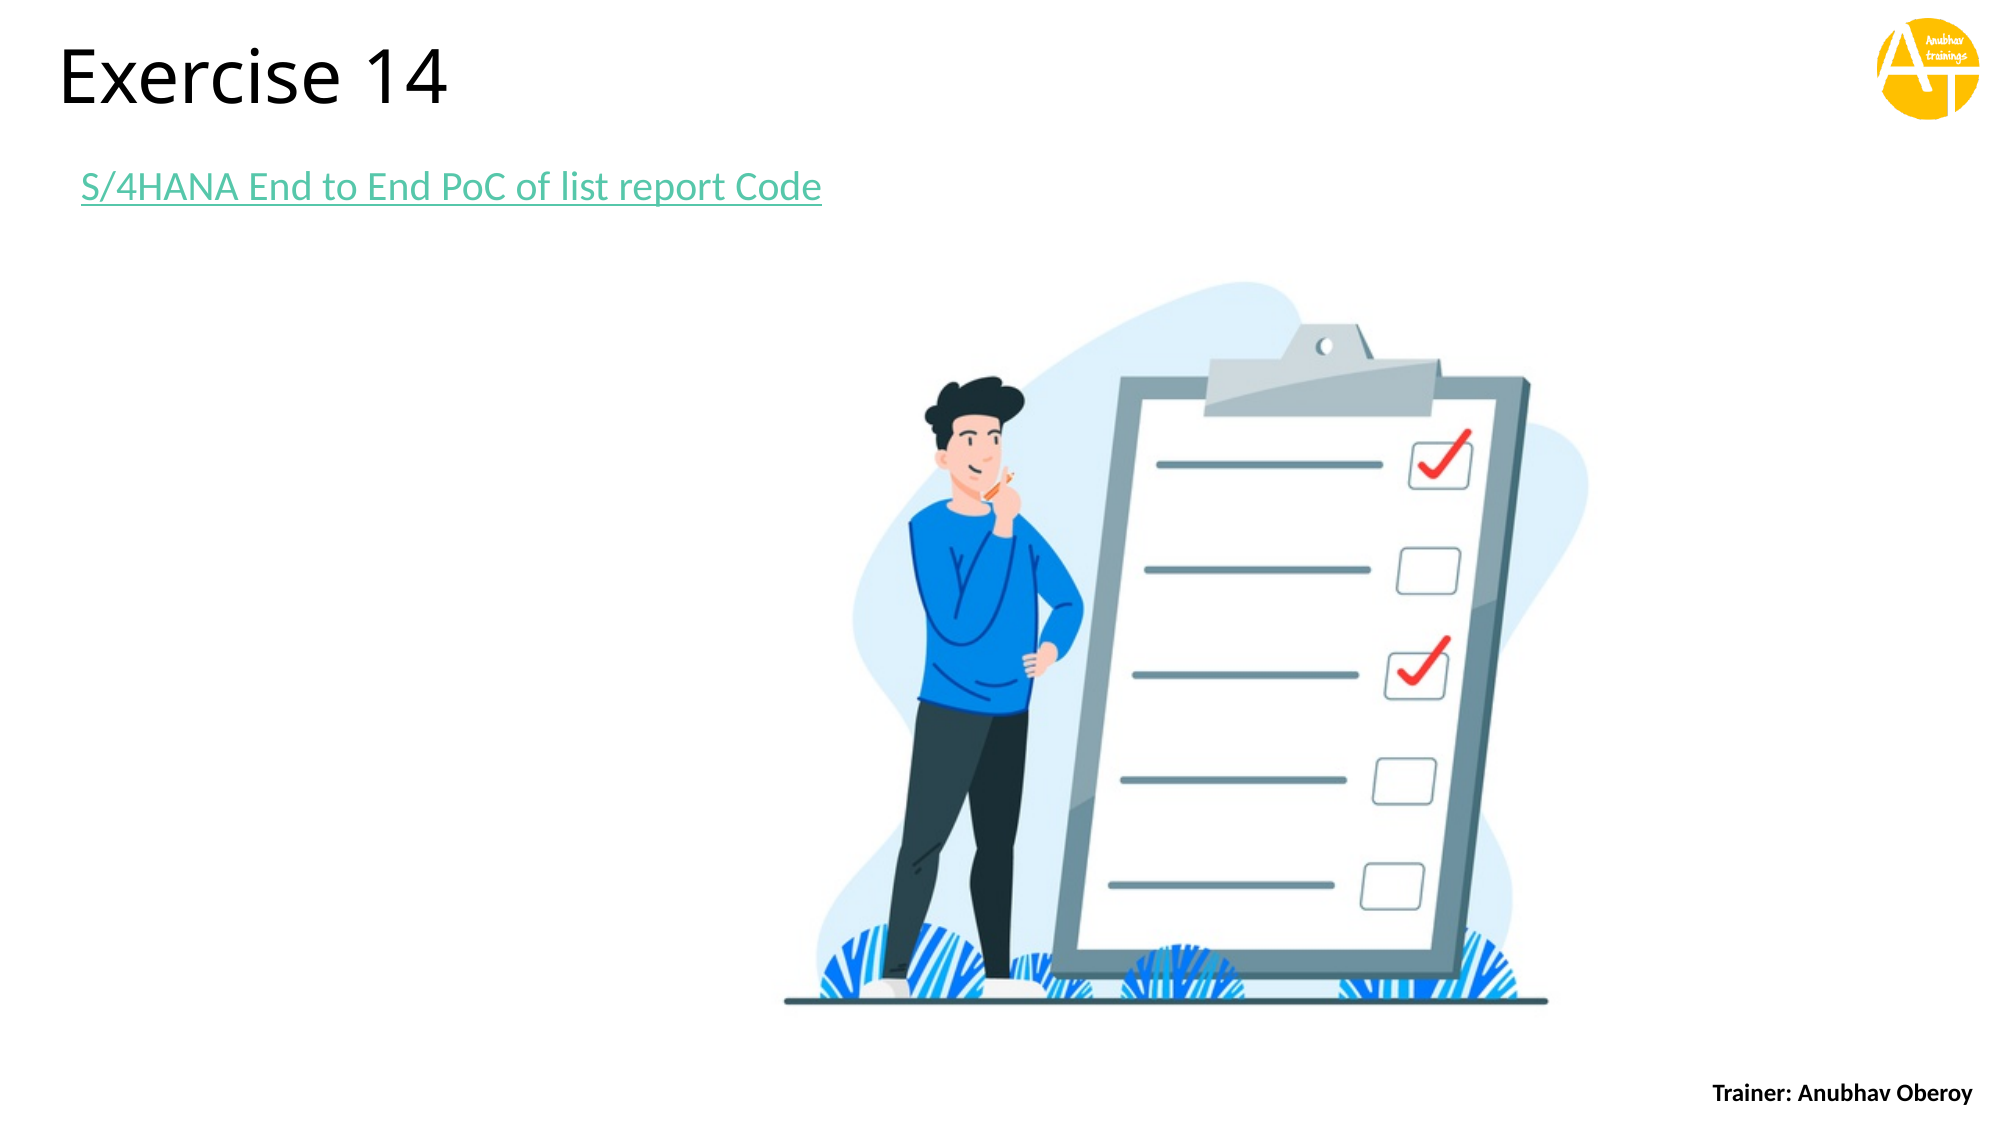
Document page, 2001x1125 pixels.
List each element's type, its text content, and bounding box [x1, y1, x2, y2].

picture [697, 154, 1676, 1031]
text_box Exercise 14 [42, 30, 1896, 148]
footer Trainer: Anubhav Oberoy [1660, 1074, 2000, 1108]
text_box S/4HANA End to End PoC of list report Code [66, 151, 838, 217]
picture [1866, 11, 1985, 128]
